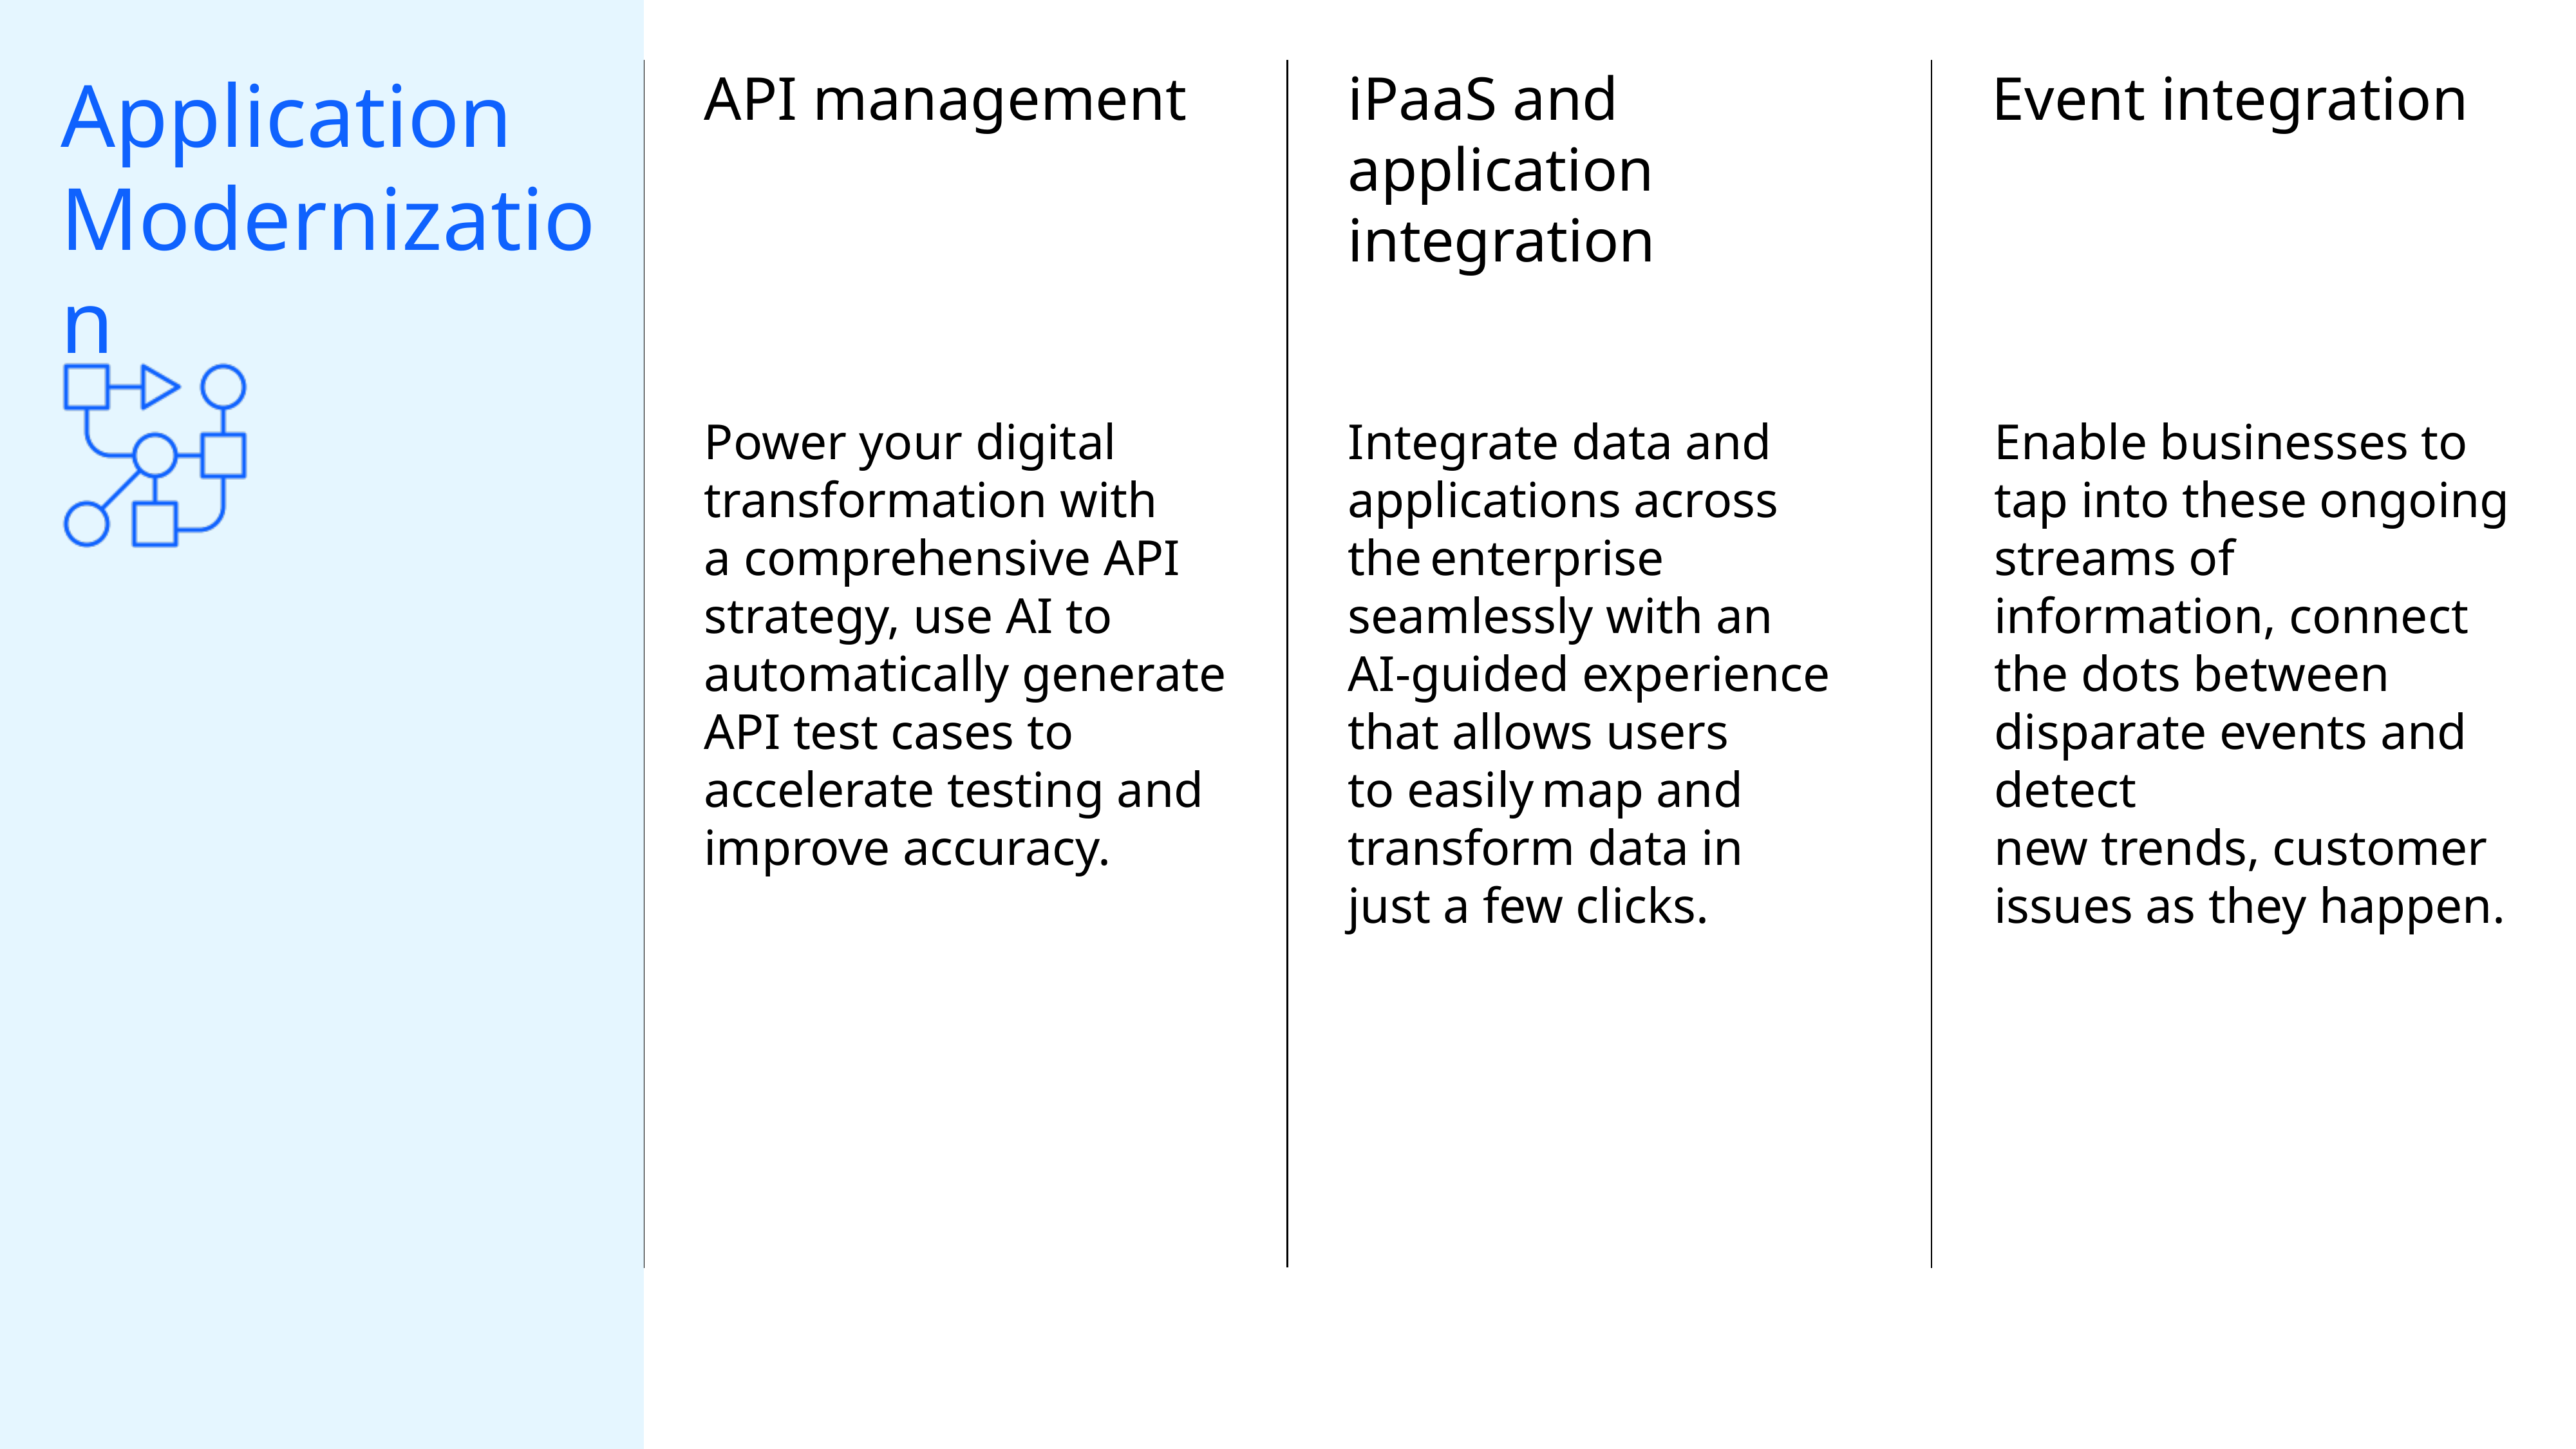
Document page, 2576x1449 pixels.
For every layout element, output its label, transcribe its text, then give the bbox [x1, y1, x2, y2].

list Power your digital transformation with a comprehensive API strategy, use AI to automatically generate API test cases to accelerate testing and improve accuracy. [704, 410, 1229, 1269]
list Event integration [1991, 60, 2515, 223]
title Application Modernization [60, 61, 644, 202]
list iPaaS and application integration [1348, 60, 1917, 223]
list Integrate data and applications across the enterprise seamlessly with an AI-guided experience that allows users to easily map and transform data in just a few clicks. [1348, 410, 1870, 1269]
text_box [0, 0, 645, 1449]
picture [61, 361, 248, 548]
list Enable businesses to tap into these ongoing streams of information, connect the dots between disparate events and detect new trends, customer issues as they happen. [1994, 410, 2517, 1269]
list API management [704, 60, 1228, 223]
